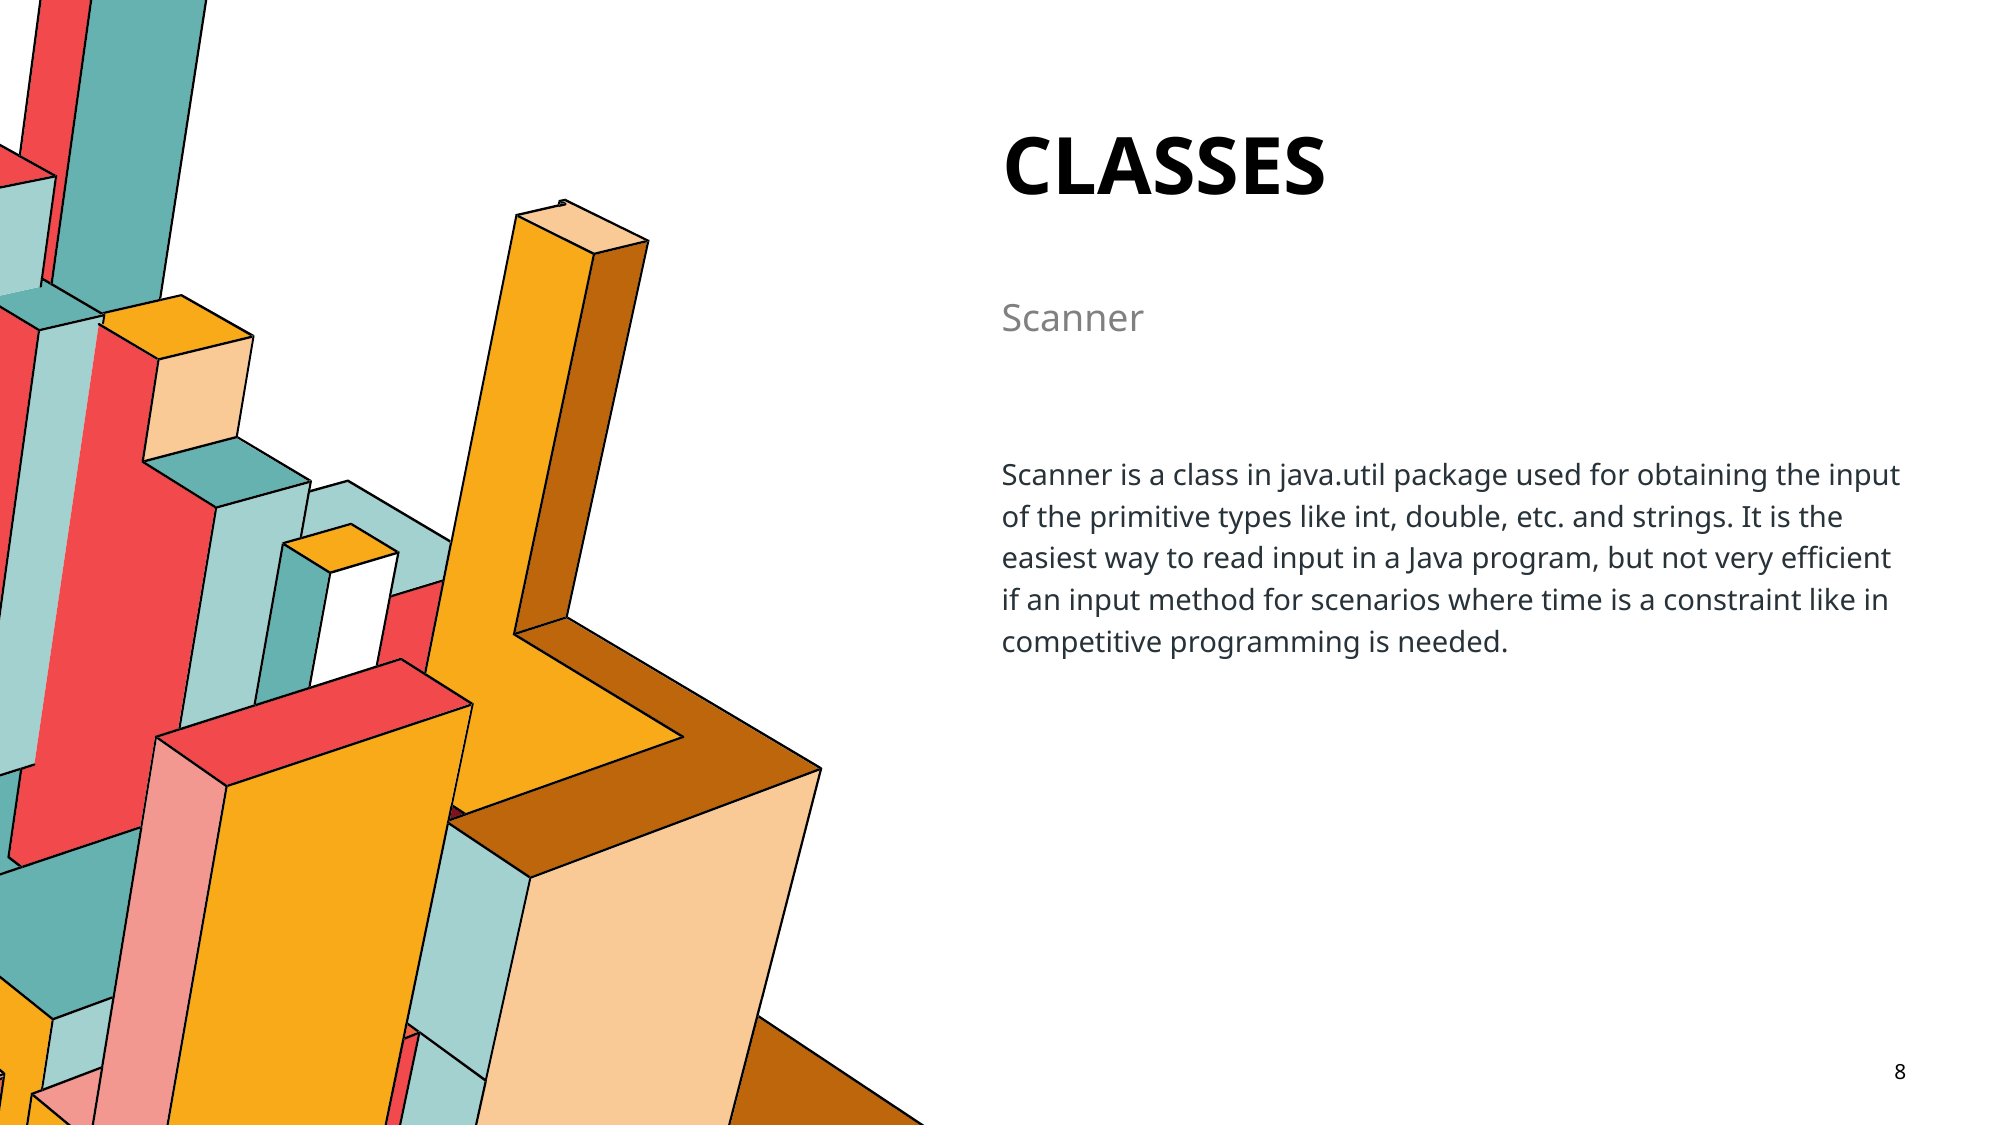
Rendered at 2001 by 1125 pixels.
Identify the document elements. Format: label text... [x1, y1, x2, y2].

title CLASSES [987, 59, 1917, 277]
list Scanner [986, 277, 1917, 338]
slide_number 8 [1651, 1042, 1922, 1103]
list Scanner is a class in java.util package used for obtaining the input of the primitive types like int, double, etc. and strings. It is the easiest way to read input in a Java program, but not very efficient if an input method for scenarios where time is a constraint like in competitive programming is needed. [986, 442, 1917, 921]
